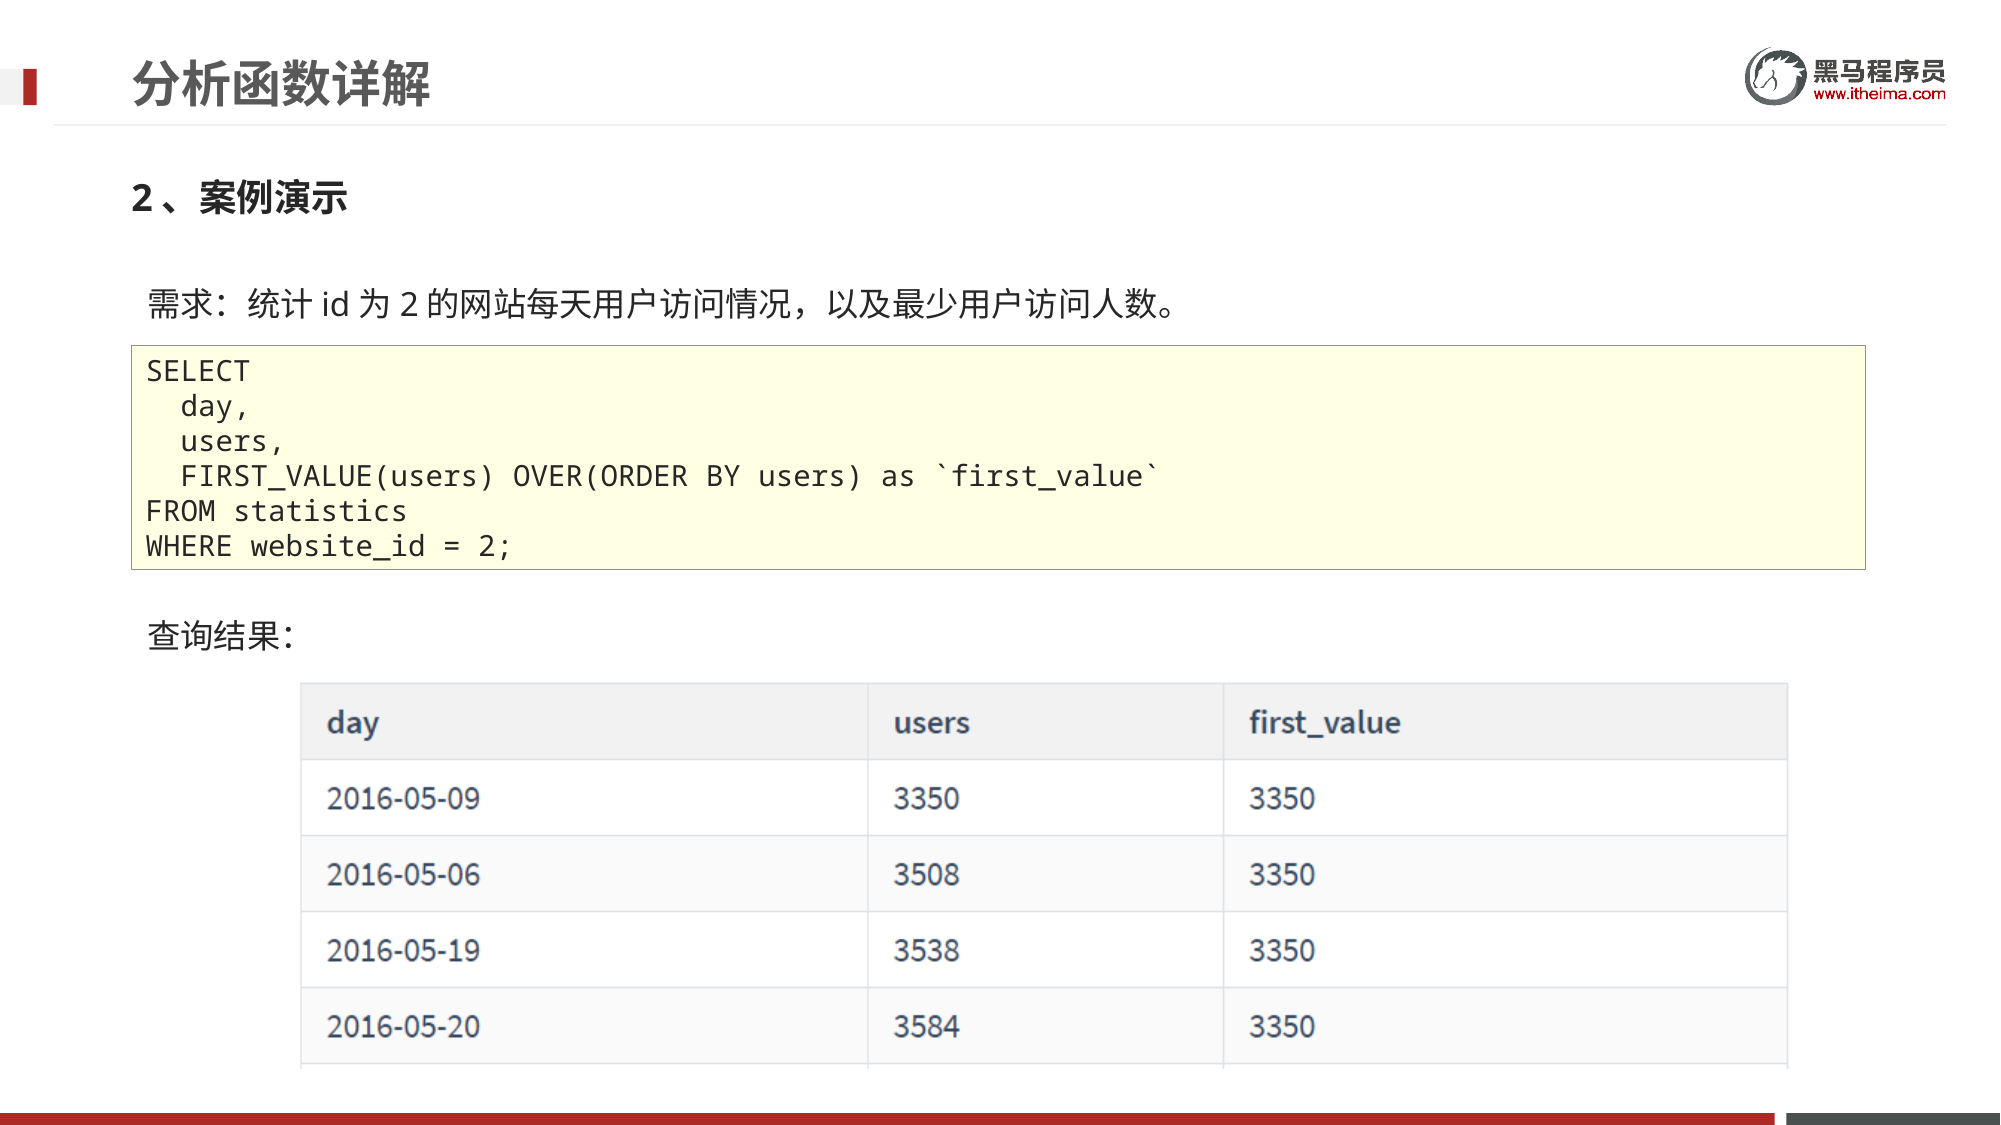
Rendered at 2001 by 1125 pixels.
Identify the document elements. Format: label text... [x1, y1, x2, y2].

text_box SELECT day, users, FIRST_VALUE(users) OVER(ORDER BY users) as `first_value` FROM statistics WHERE website_id = 2; [130, 344, 1866, 570]
picture [296, 677, 1796, 1070]
list 需求：统计id为2的网站每天用户访问情况，以及最少用户访问人数。 查询结果： [132, 255, 1885, 1085]
picture [1744, 46, 1946, 106]
title 分析函数详解 [116, 40, 1556, 125]
list 2、案例演示 [116, 154, 1880, 239]
